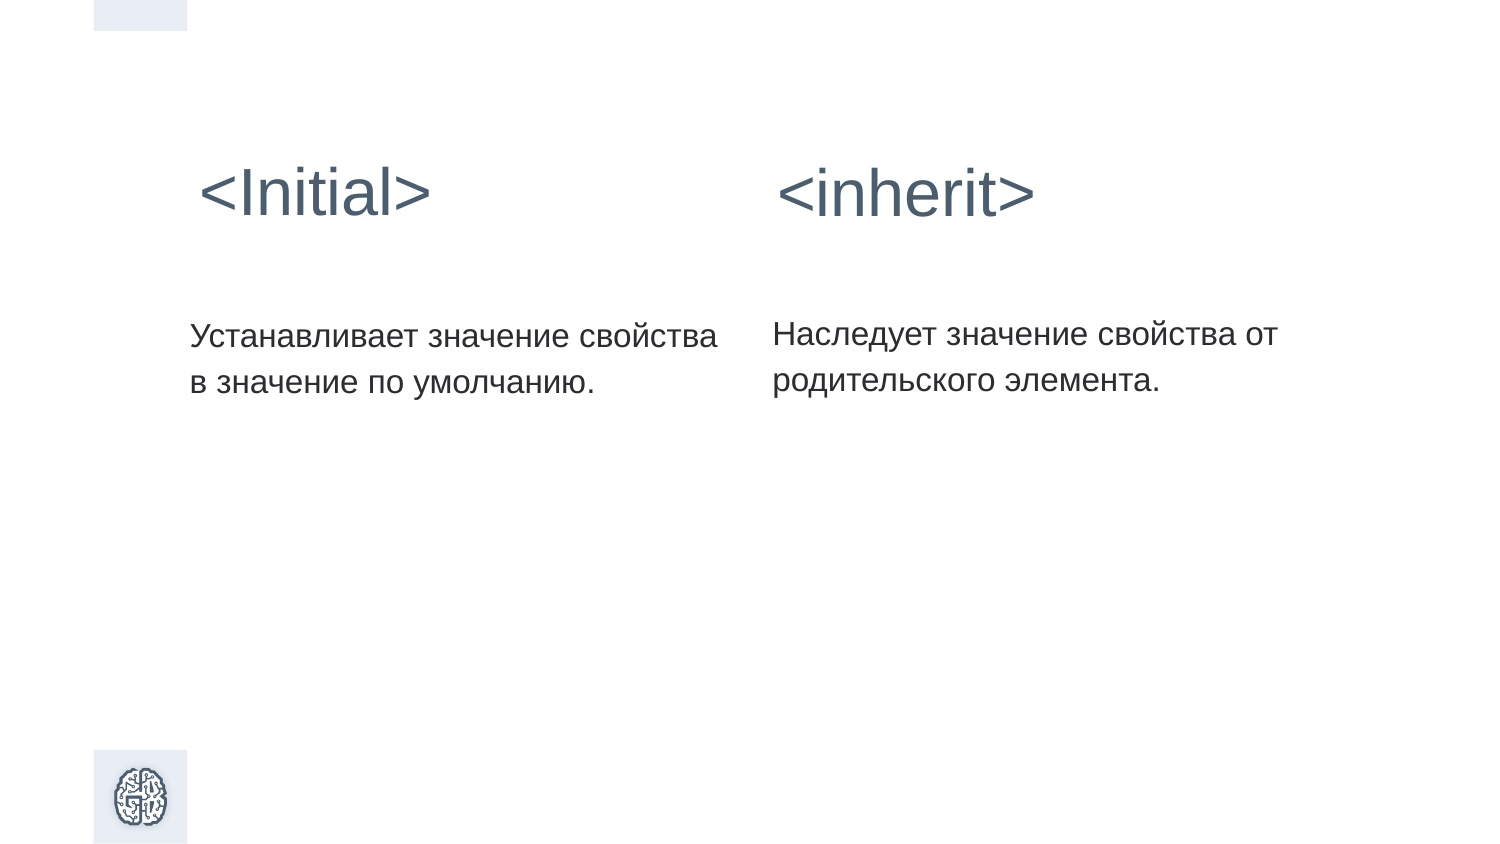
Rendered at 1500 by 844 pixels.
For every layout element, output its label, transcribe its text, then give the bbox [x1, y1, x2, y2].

text_box Наследует значение свойства от родительского элемента. [767, 301, 1311, 748]
text_box <Initial> [184, 94, 747, 282]
picture [106, 760, 175, 834]
list Устанавливает значение свойства в значение по умолчанию. [185, 303, 728, 750]
text_box <inherit> [762, 95, 1311, 284]
